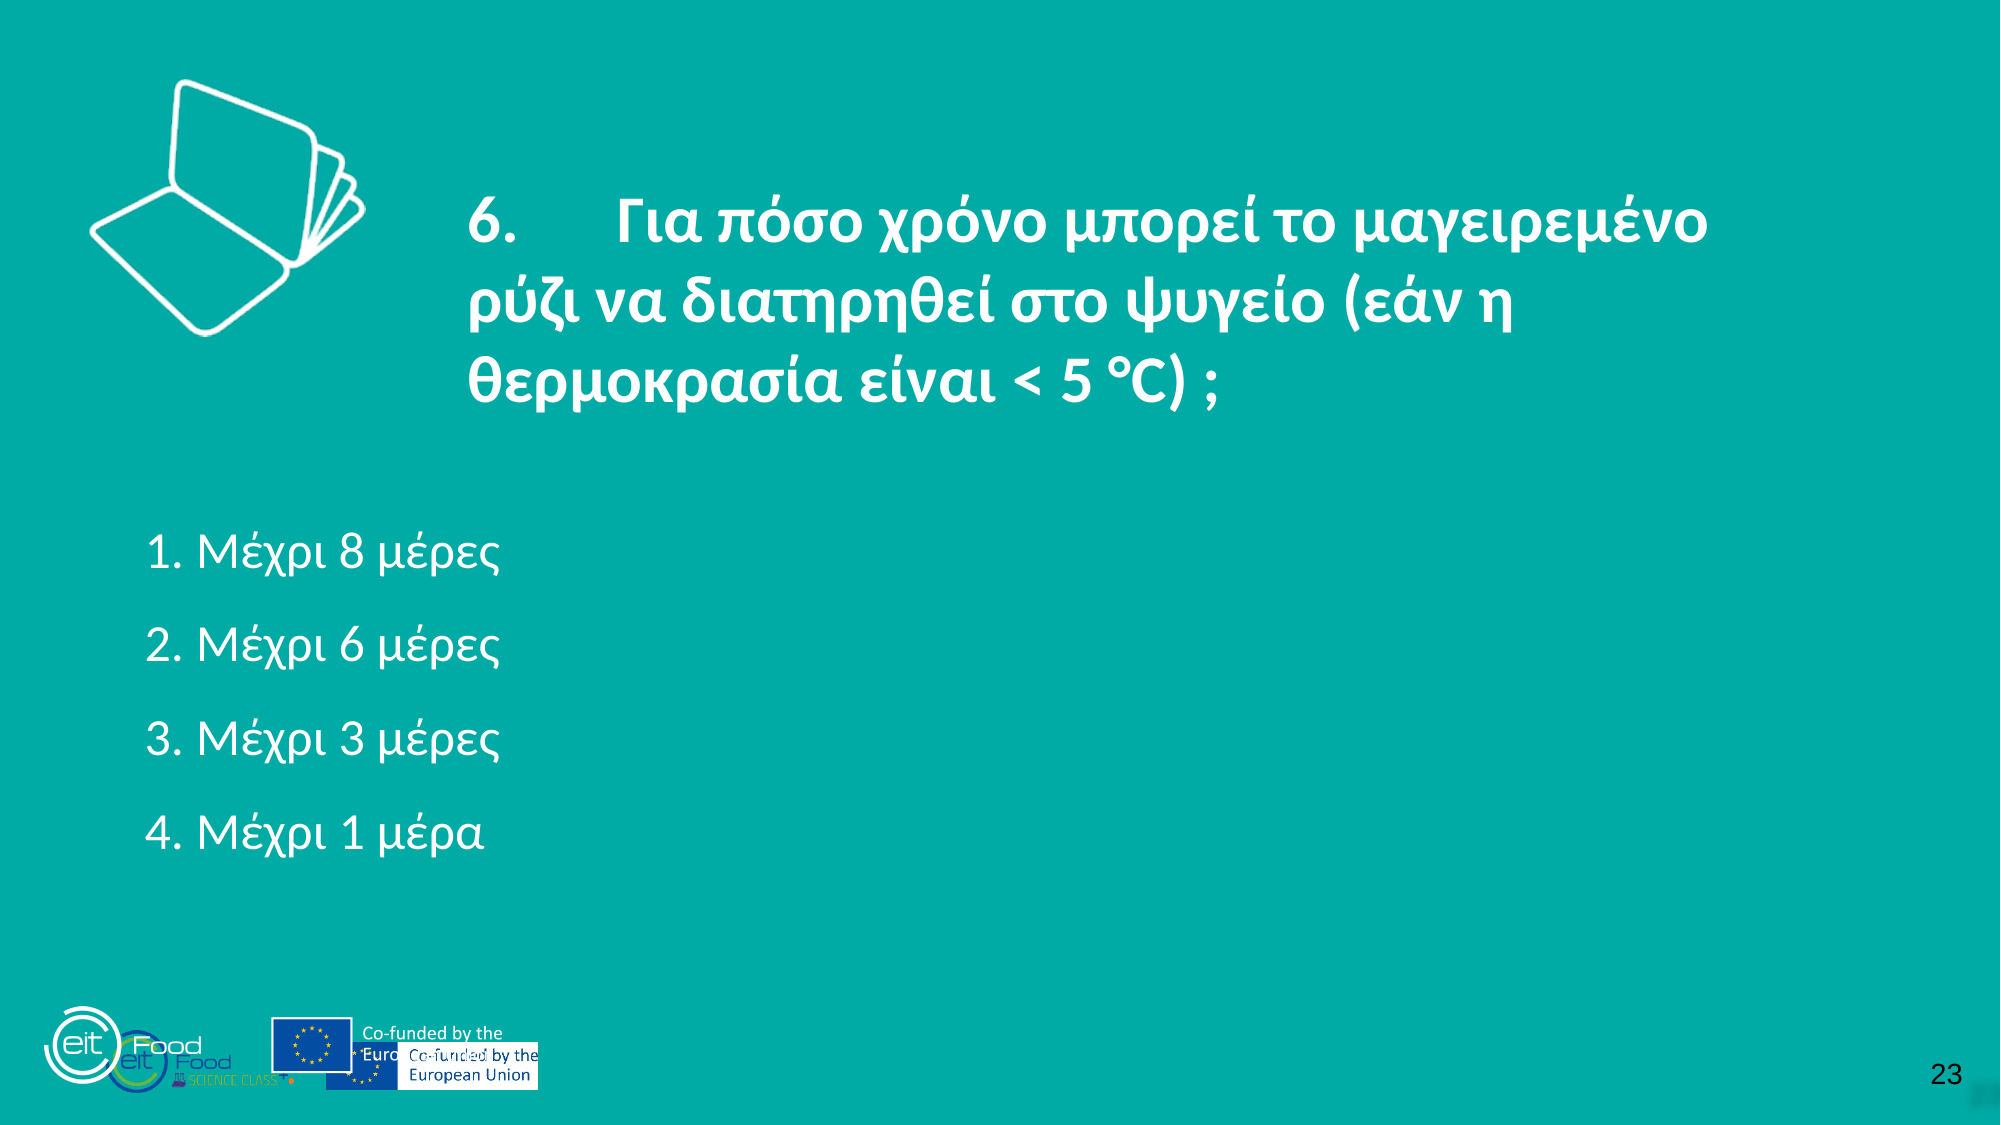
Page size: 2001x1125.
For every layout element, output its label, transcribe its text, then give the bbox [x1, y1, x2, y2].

text_box 1. Μέχρι 8 μέρες 2. Μέχρι 6 μέρες 3. Μέχρι 3 μέρες 4. Μέχρι 1 μέρα [118, 469, 1911, 969]
picture [89, 79, 366, 337]
list 6. Για πόσο χρόνο μπορεί το μαγειρεμένο ρύζι να διατηρηθεί στο ψυγείο (εάν η θερμοκρασία είναι < 5 °C) ; [452, 168, 1800, 450]
picture [44, 1006, 538, 1093]
slide_number 23 [1527, 1042, 1978, 1103]
